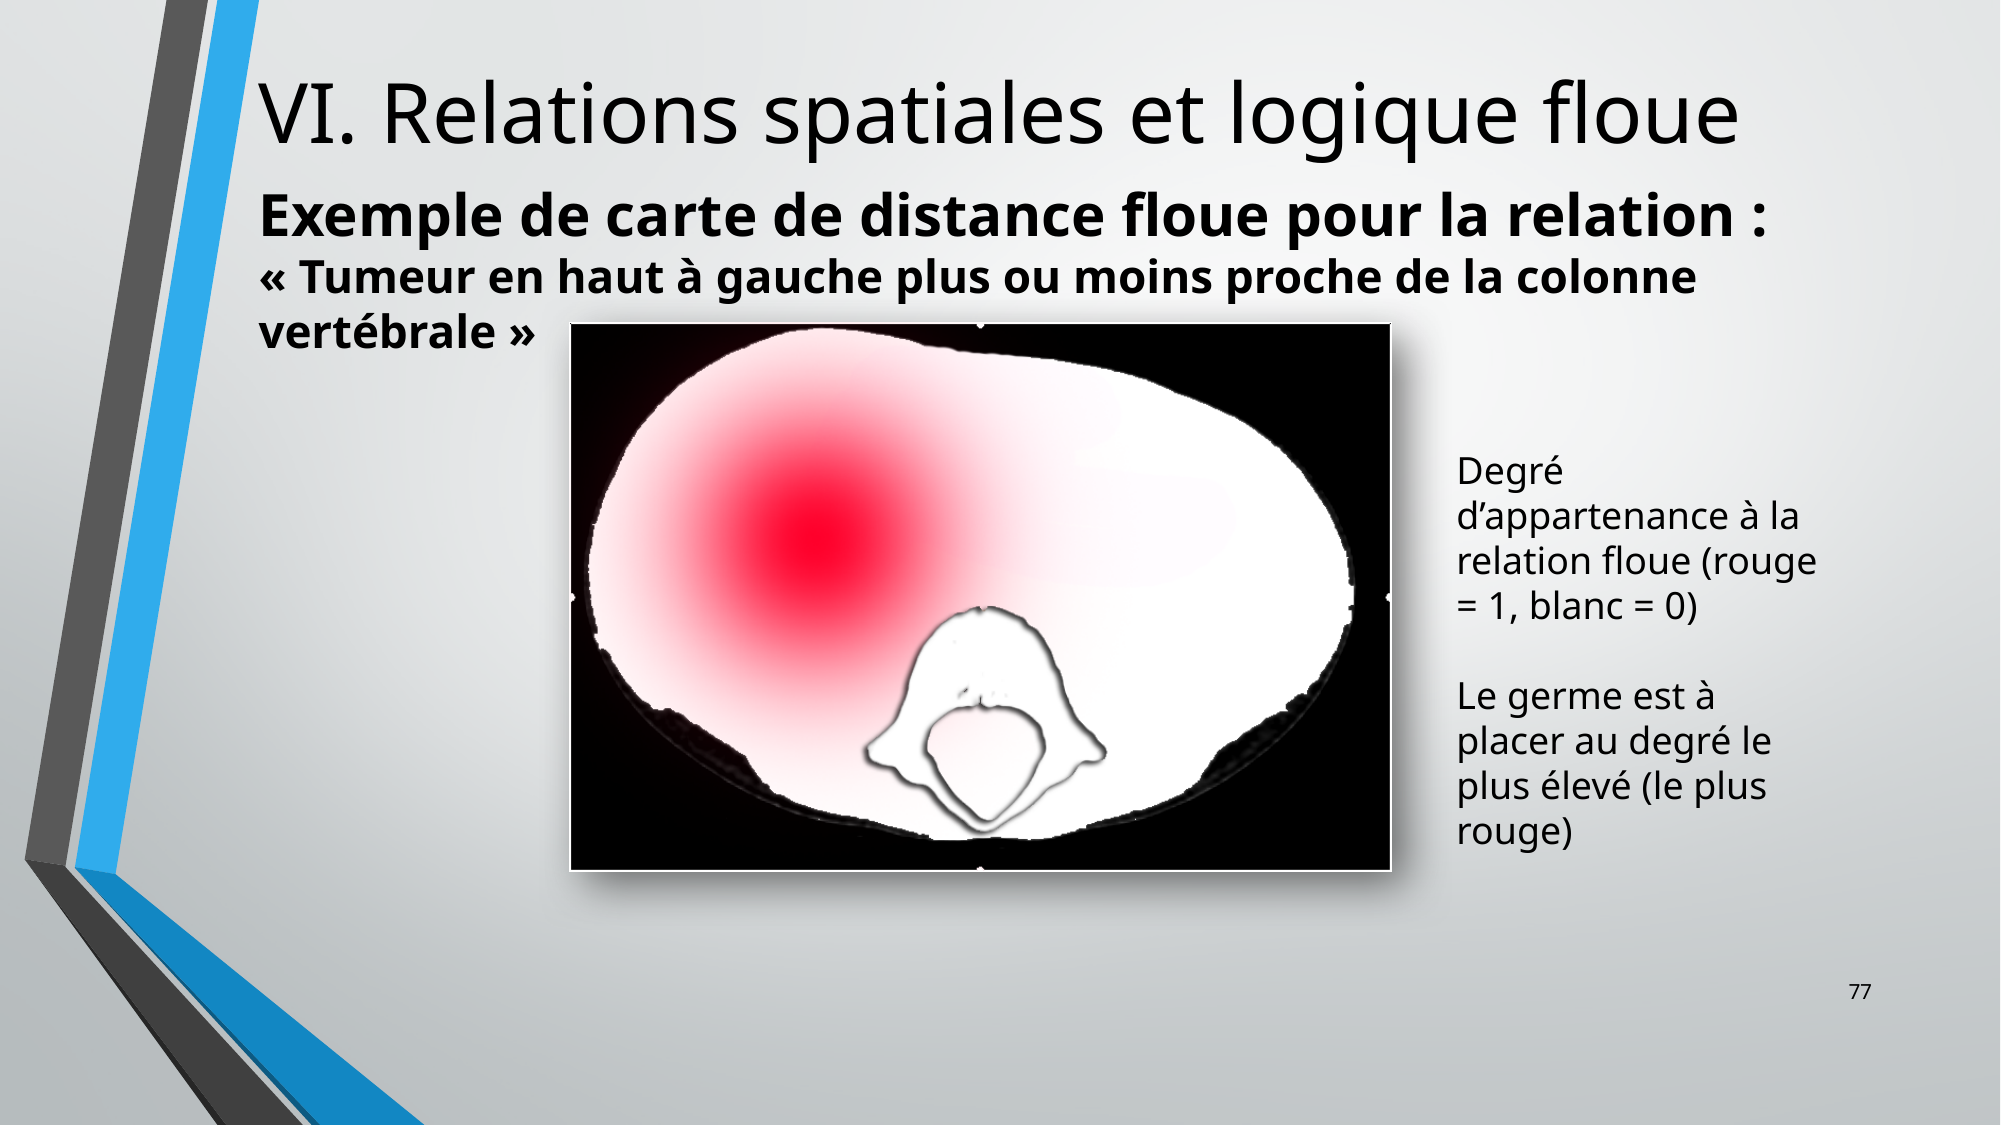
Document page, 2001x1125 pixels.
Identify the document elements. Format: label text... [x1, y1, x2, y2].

picture [569, 322, 1392, 872]
text_box Degré d’appartenance à la relation floue (rouge = 1, blanc = 0) Le germe est à placer au degré le plus élevé (le plus rouge) [1441, 439, 1842, 860]
list Exemple de carte de distance floue pour la relation : « Tumeur en haut à gauche plus ou moins proche de la colonne vertébrale » [243, 170, 1979, 1023]
title VI. Relations spatiales et logique floue [243, 51, 1887, 170]
slide_number 77 [1796, 962, 1887, 1023]
